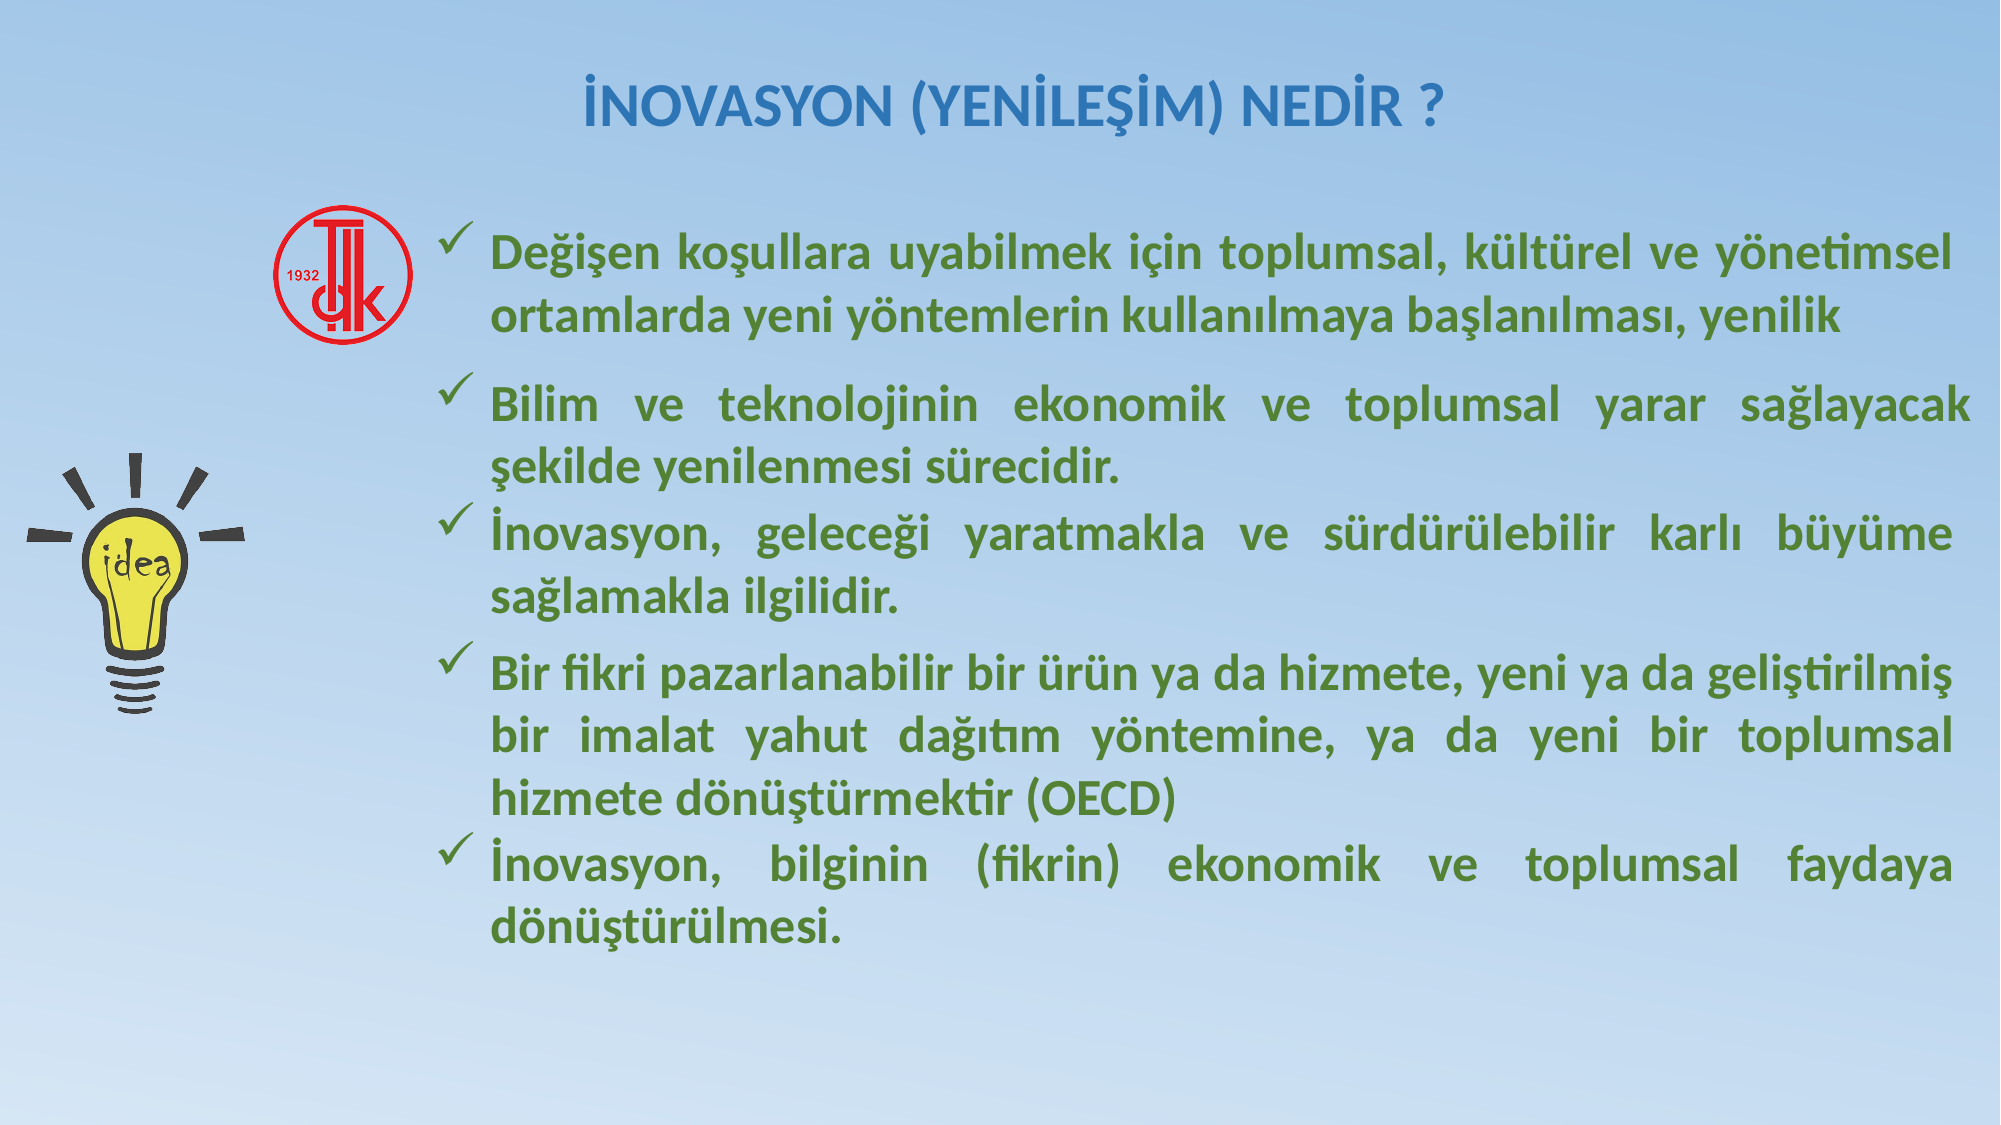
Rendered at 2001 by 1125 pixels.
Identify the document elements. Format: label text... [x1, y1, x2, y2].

text_box Değişen koşullara uyabilmek için toplumsal, kültürel ve yönetimsel ortamlarda yeni yöntemlerin kullanılmaya başlanılması, yenilik [421, 210, 1971, 351]
text_box İnovasyon, bilginin (fikrin) ekonomik ve toplumsal faydaya dönüştürülmesi. [419, 821, 1971, 962]
picture [265, 197, 421, 352]
text_box İnovasyon, geleceği yaratmakla ve sürdürülebilir karlı büyüme sağlamakla ilgilidir. [419, 491, 1971, 630]
text_box Bilim ve teknolojinin ekonomik ve toplumsal yarar sağlayacak şekilde yenilenmesi sürecidir. [419, 361, 1988, 502]
text_box İNOVASYON (YENİLEŞİM) NEDİR ? [567, 56, 1464, 147]
text_box Bir fikri pazarlanabilir bir ürün ya da hizmete, yeni ya da geliştirilmiş bir imalat yahut dağıtım yöntemine, ya da yeni bir toplumsal hizmete dönüştürmektir (OECD) [419, 630, 1971, 821]
picture [5, 445, 266, 730]
